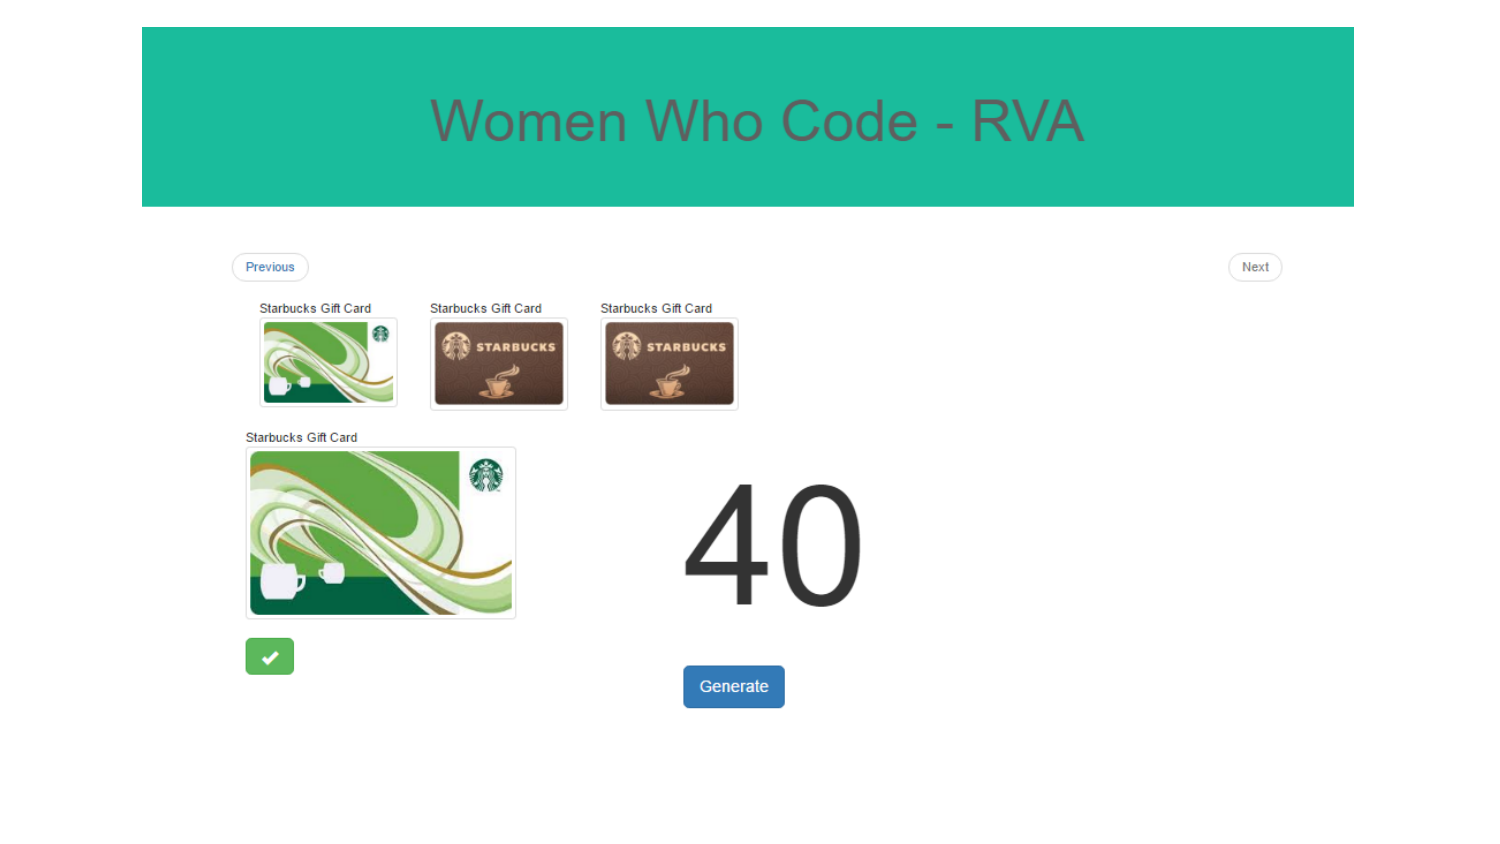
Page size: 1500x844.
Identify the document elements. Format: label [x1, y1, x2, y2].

picture [142, 27, 1354, 812]
